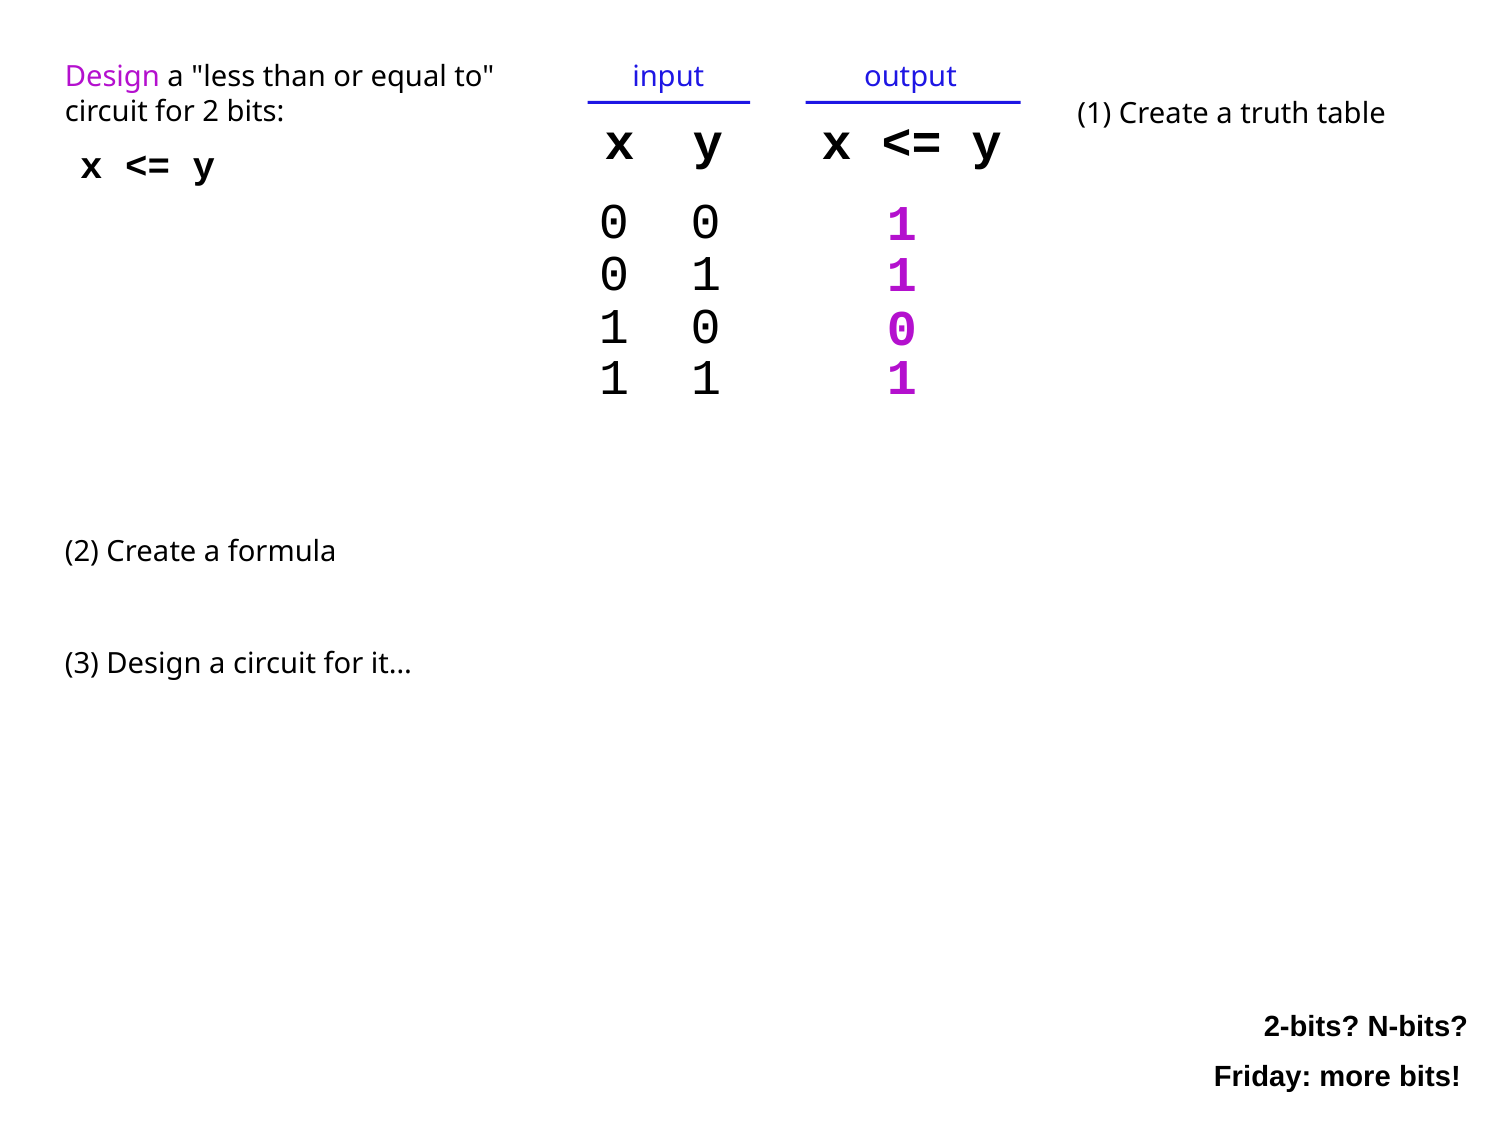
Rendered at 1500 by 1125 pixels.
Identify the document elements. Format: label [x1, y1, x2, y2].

text_box [617, 49, 720, 100]
text_box [1099, 999, 1483, 1100]
text_box [799, 102, 1025, 178]
text_box [50, 49, 550, 193]
text_box [574, 102, 755, 178]
text_box [849, 49, 972, 100]
text_box [569, 181, 754, 413]
text_box [50, 524, 463, 575]
text_box [1062, 87, 1425, 138]
text_box [854, 183, 949, 413]
text_box [50, 637, 475, 688]
